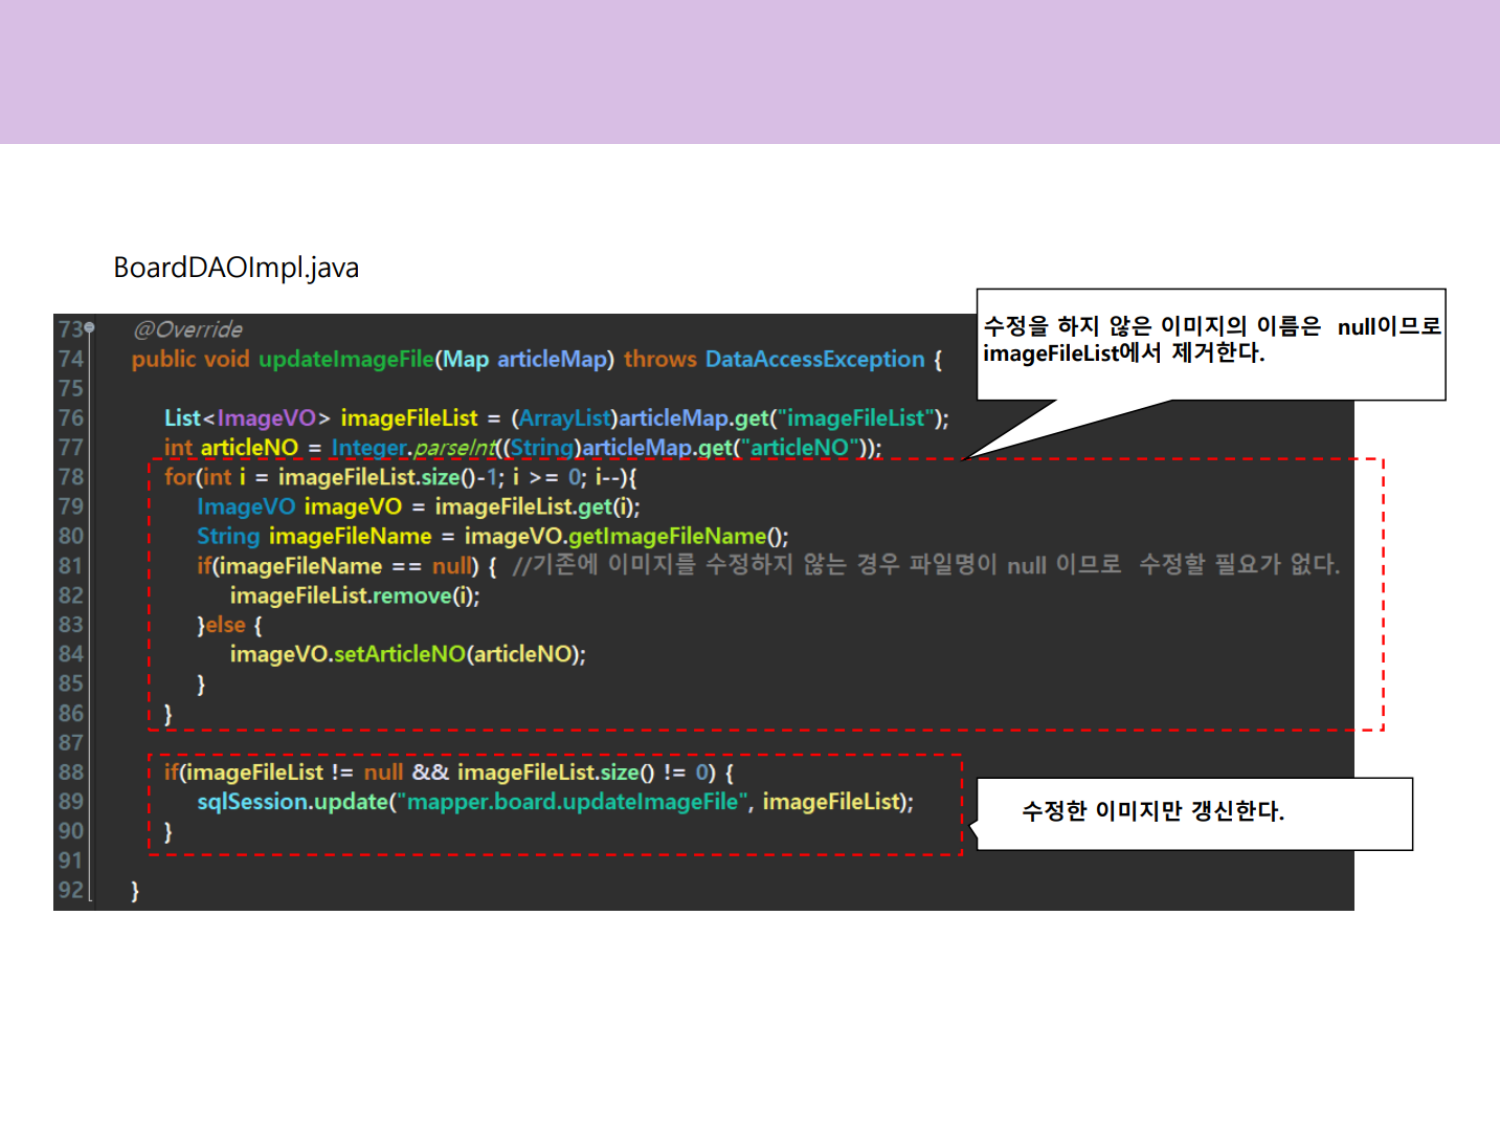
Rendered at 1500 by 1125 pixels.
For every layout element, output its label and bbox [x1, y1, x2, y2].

text_box [0, 0, 1500, 143]
picture [0, 143, 1500, 982]
